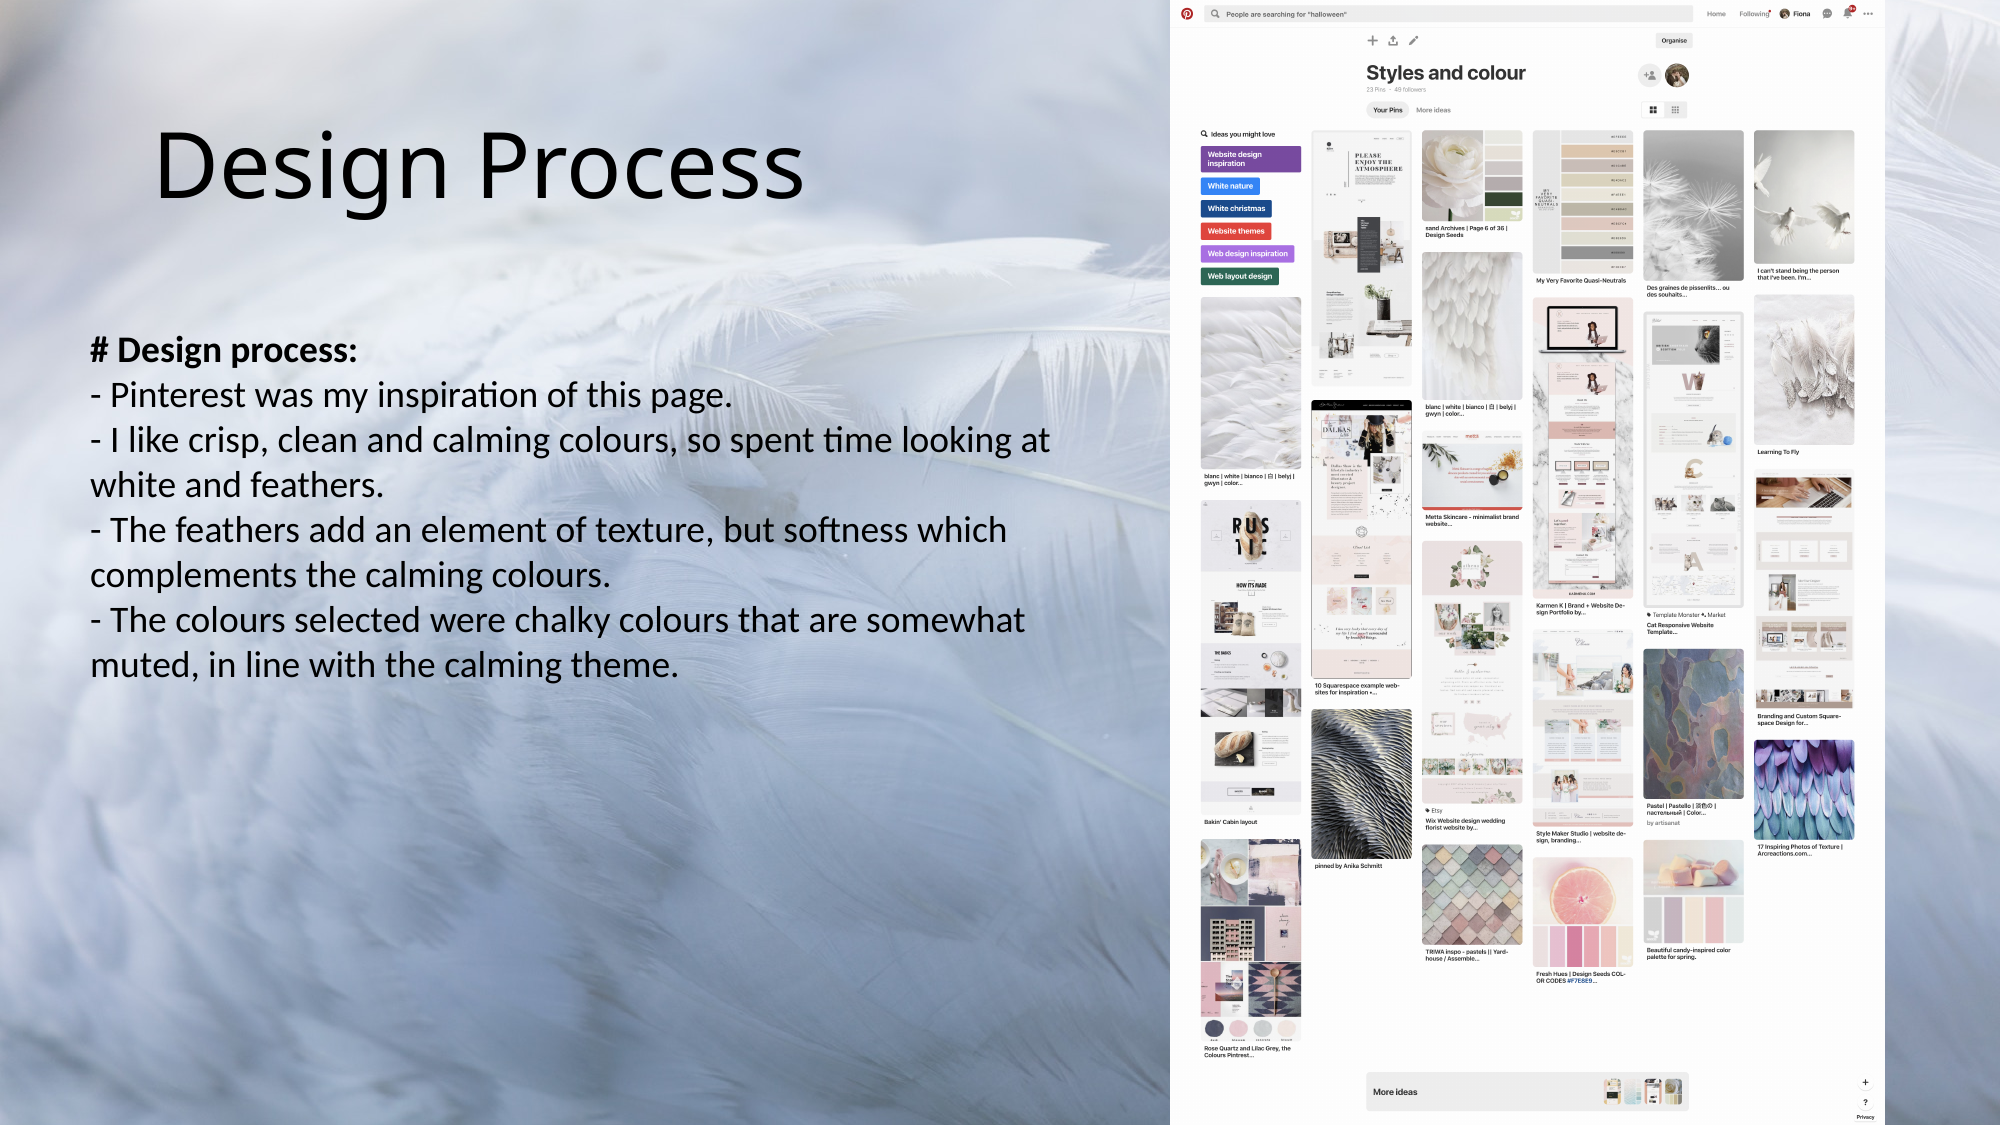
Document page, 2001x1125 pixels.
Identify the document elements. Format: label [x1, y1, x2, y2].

list [1885, 0, 2000, 1125]
picture [1170, 0, 1885, 1125]
list [0, 0, 1170, 1125]
